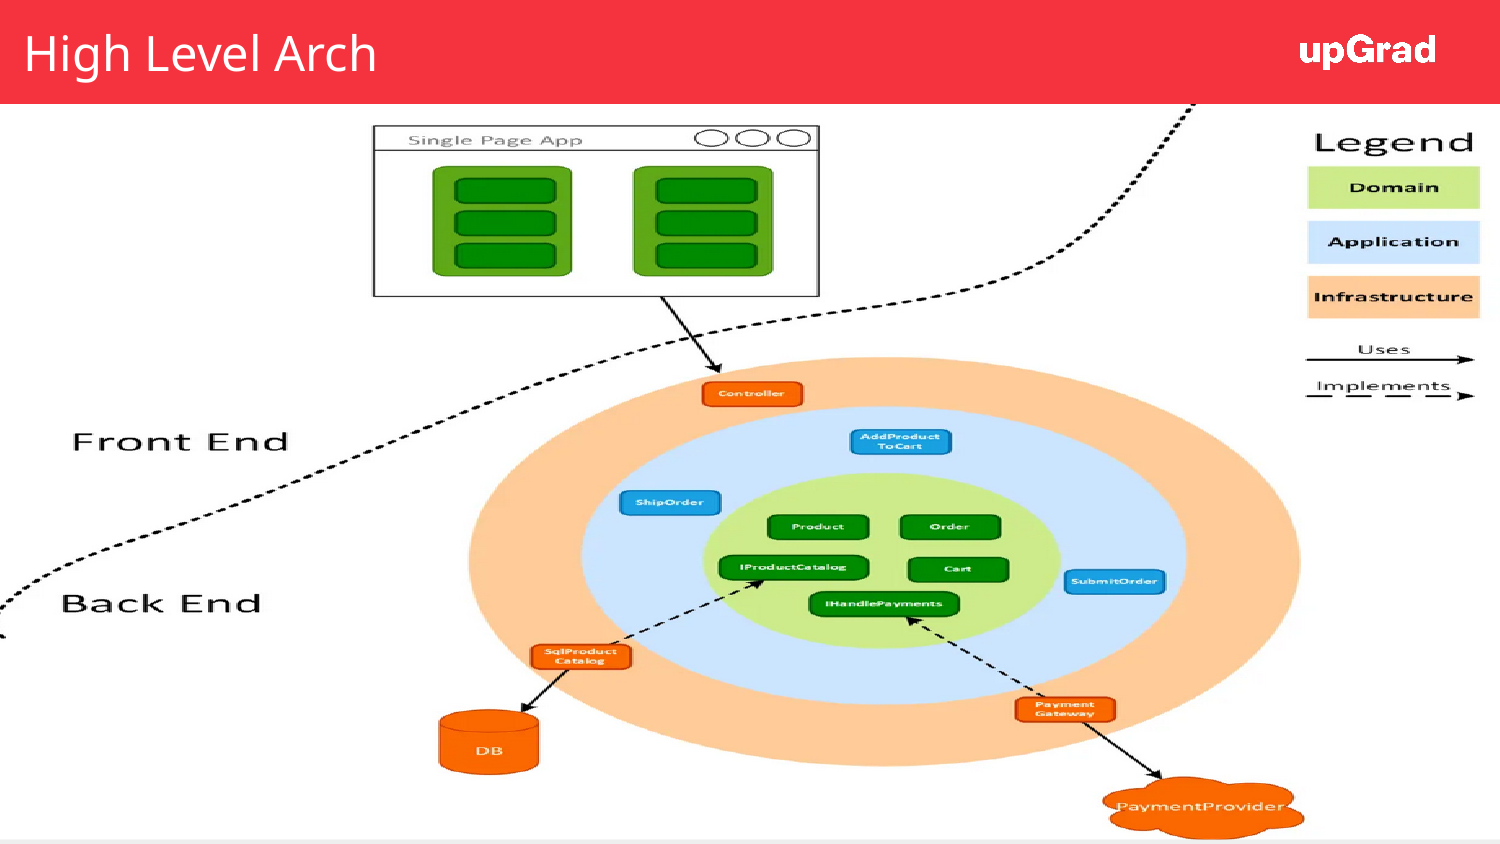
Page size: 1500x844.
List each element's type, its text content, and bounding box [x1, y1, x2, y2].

picture [0, 103, 1500, 844]
picture [1300, 34, 1435, 70]
text_box High Level Arch [8, 24, 713, 91]
